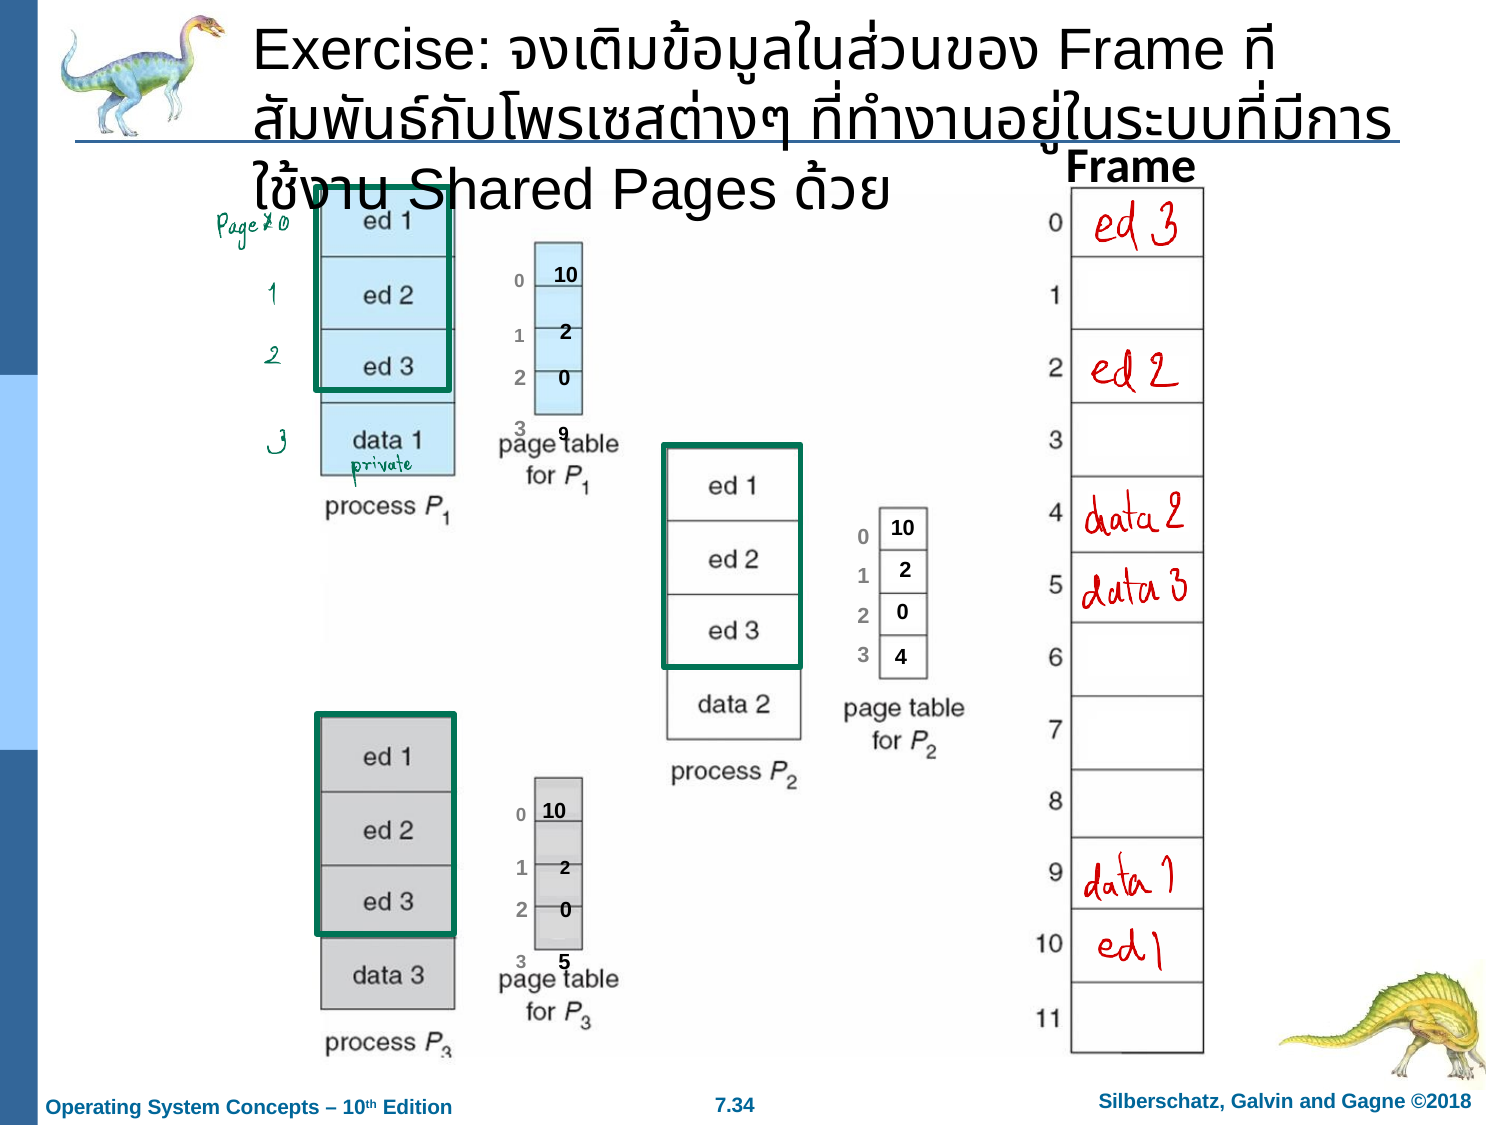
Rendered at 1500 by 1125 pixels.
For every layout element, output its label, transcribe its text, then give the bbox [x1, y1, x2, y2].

text_box Exercise: จงเติมข้อมูลในส่วนของ Frame ทีสัมพันธ์กับโพรเซสต่างๆ ที่ทำงานอยู่ในระบบที่มีการใช้งาน Shared Pages ด้วย [237, 3, 1423, 229]
picture [58, 11, 228, 146]
slide_number 7.34 [712, 1094, 762, 1125]
picture [268, 281, 275, 306]
picture [264, 345, 282, 364]
picture [267, 429, 286, 454]
slide_number Silberschatz, Galvin and Gagne ©2018 [1096, 1090, 1478, 1125]
picture [311, 178, 1207, 1065]
picture [216, 211, 290, 250]
footer Operating System Concepts – 10th Edition [43, 1093, 461, 1125]
text_box Frame [1051, 124, 1500, 200]
picture [1275, 959, 1486, 1090]
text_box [312, 184, 1187, 972]
